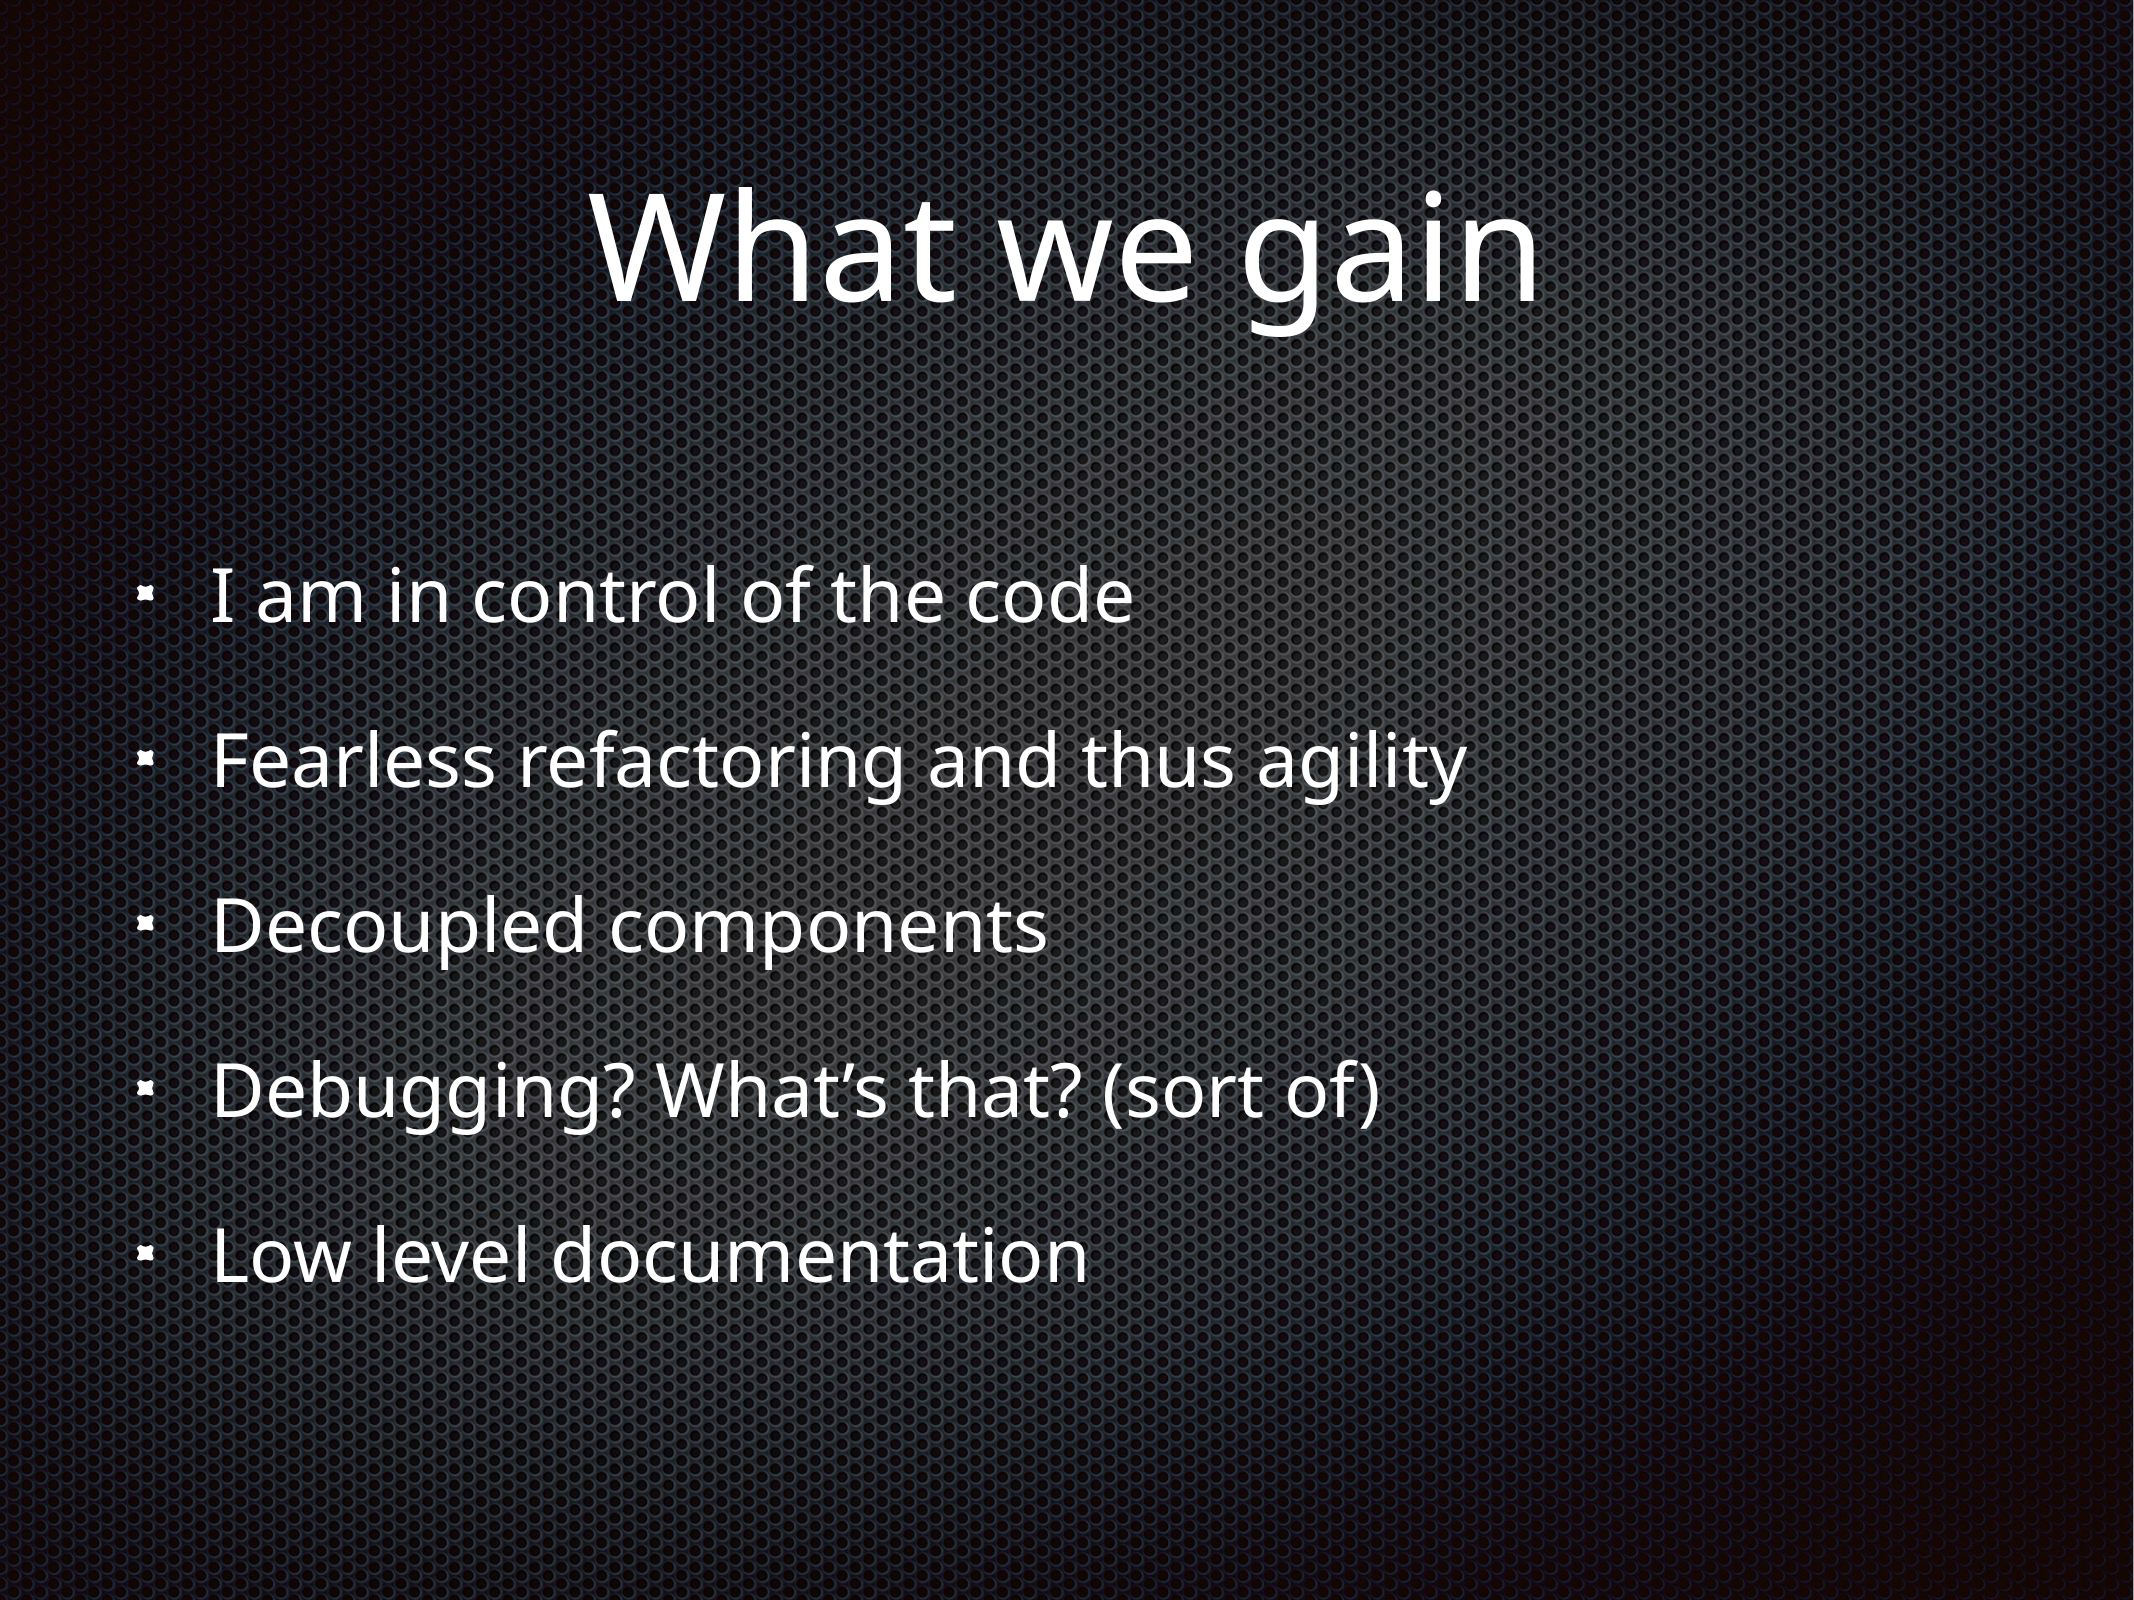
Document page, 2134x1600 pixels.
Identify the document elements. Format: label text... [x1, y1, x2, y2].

title What we gain [128, 41, 2005, 443]
picture [0, 0, 2134, 1600]
list I am in control of the code Fearless refactoring and thus agility Decoupled components Debugging? What’s that? (sort of) Low level documentation [128, 453, 2005, 1393]
